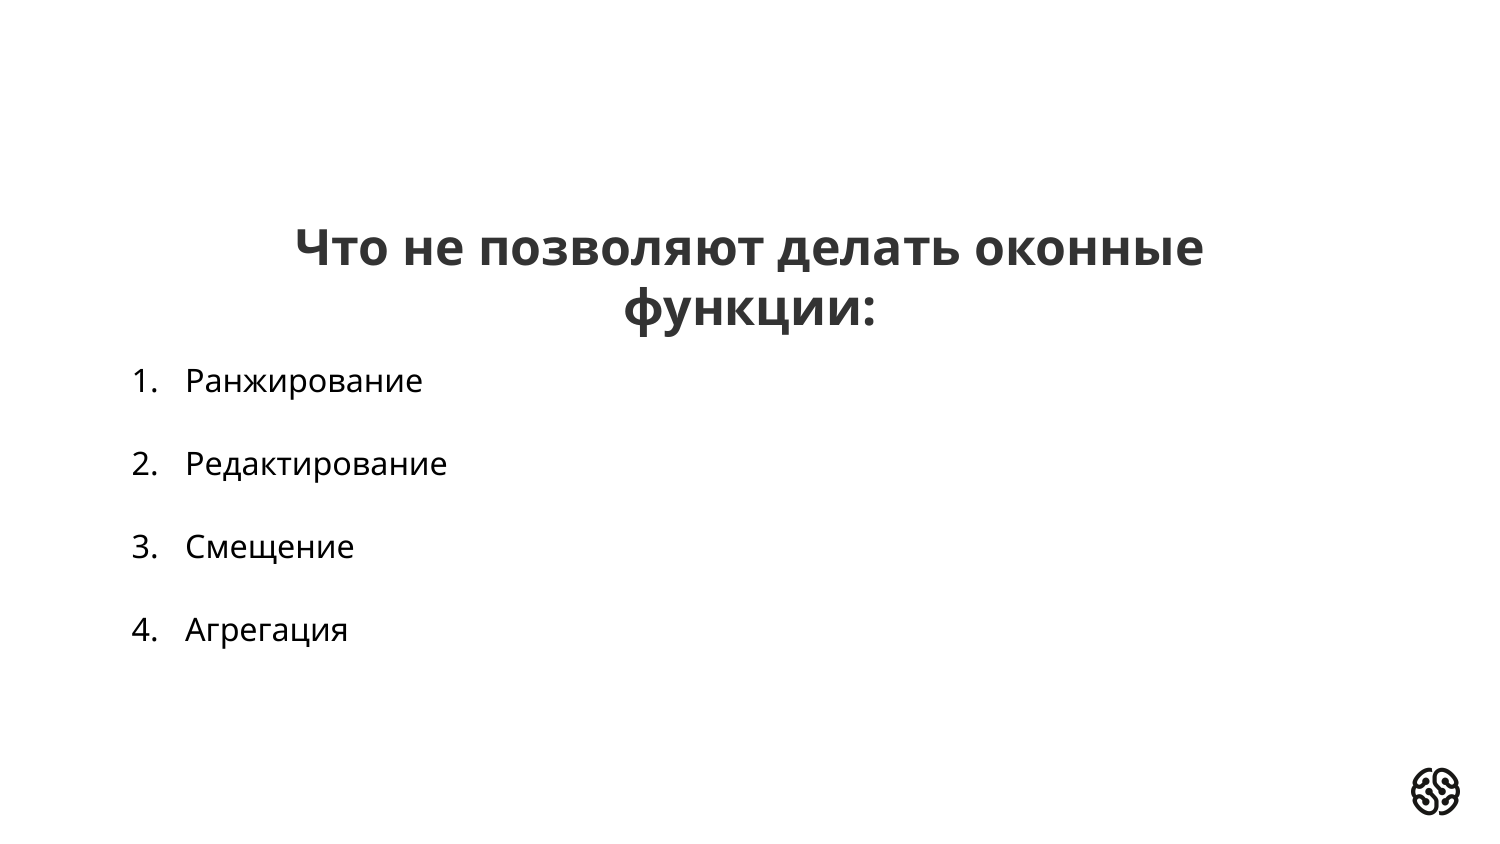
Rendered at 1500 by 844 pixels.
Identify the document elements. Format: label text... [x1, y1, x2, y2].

text_box Ранжирование Редактирование Смещение Агрегация [110, 340, 1441, 790]
picture [1411, 767, 1460, 816]
title Что не позволяют делать оконные функции: [153, 171, 1347, 340]
